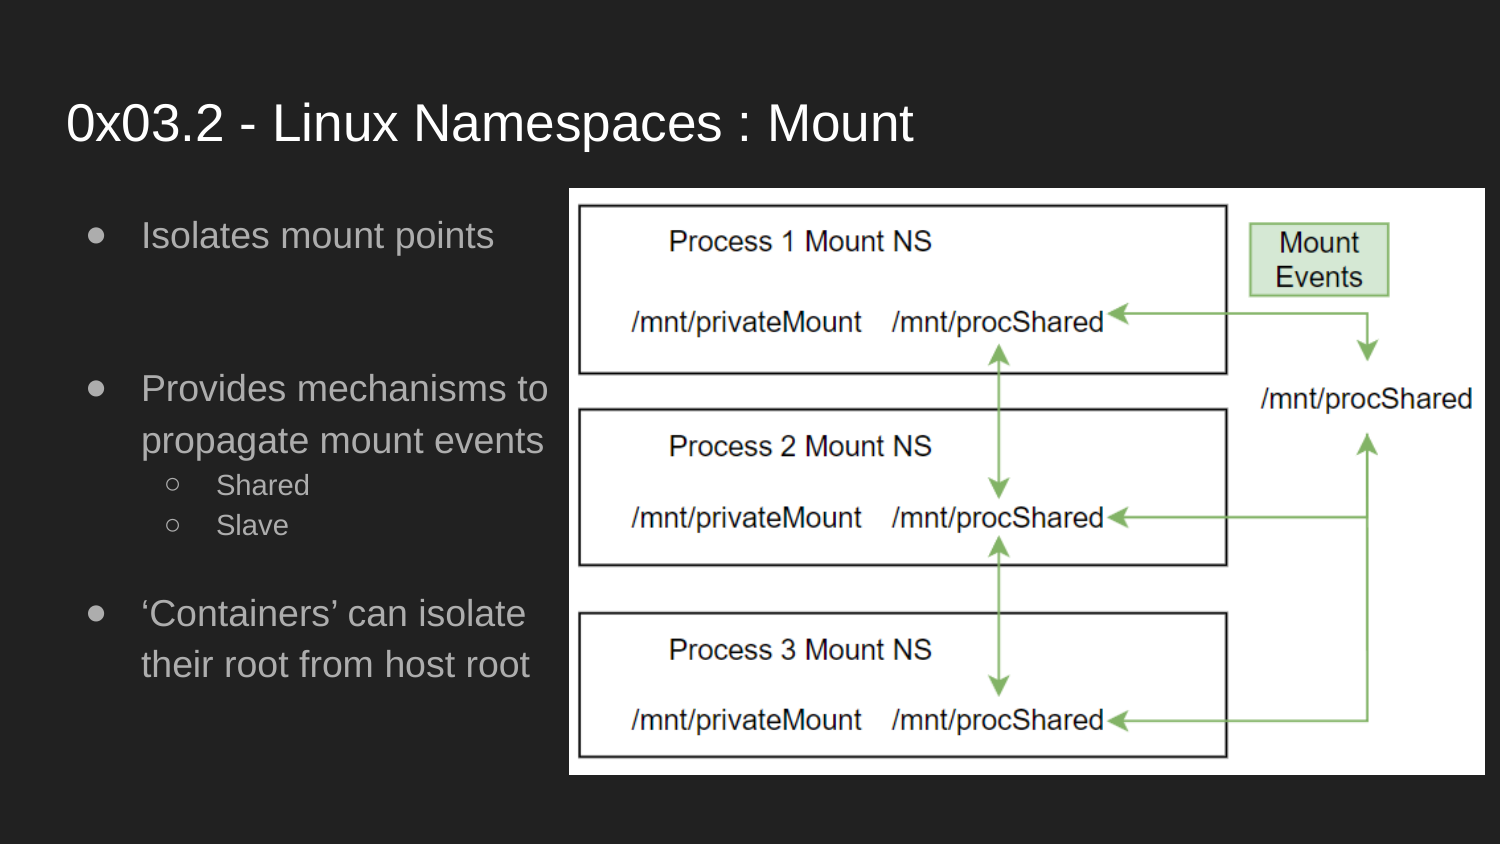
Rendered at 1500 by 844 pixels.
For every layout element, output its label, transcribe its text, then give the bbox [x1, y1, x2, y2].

title 0x03.2 - Linux Namespaces : Mount [51, 72, 1449, 167]
list Isolates mount points Provides mechanisms to propagate mount events Shared Slave ‘Containers’ can isolate their root from host root [51, 189, 567, 775]
picture [569, 188, 1485, 776]
